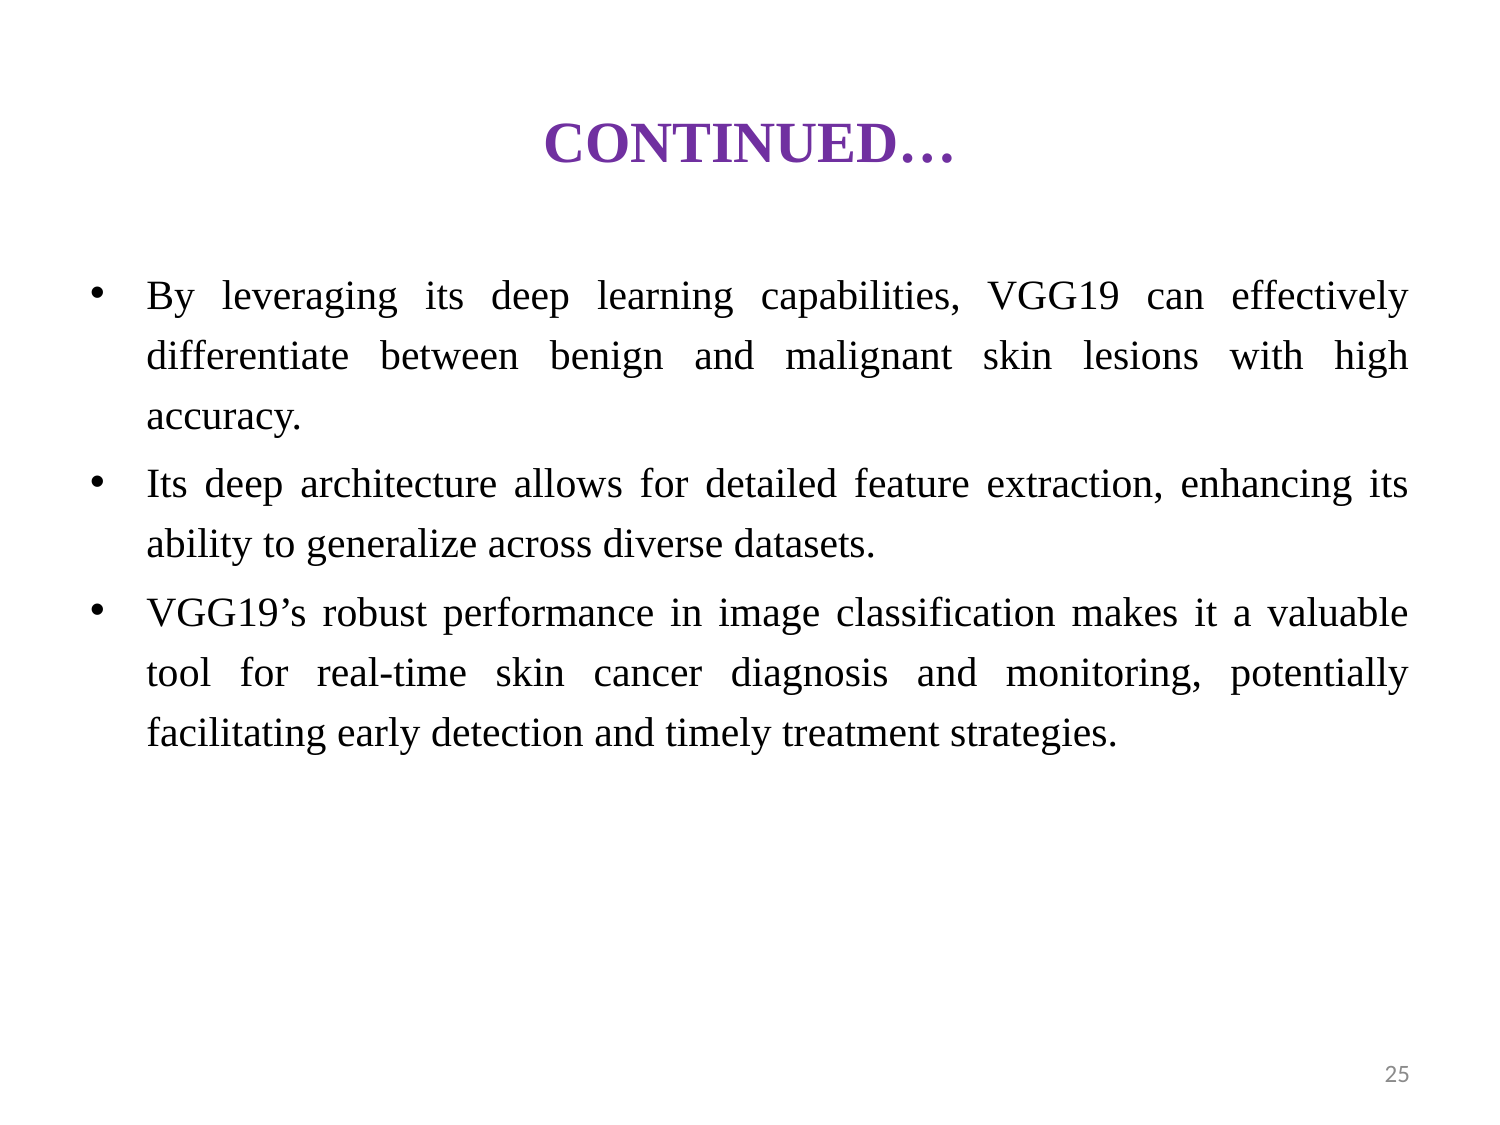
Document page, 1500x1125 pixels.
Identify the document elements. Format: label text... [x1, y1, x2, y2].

title CONTINUED… [75, 45, 1425, 233]
slide_number 25 [1074, 1042, 1425, 1103]
list By leveraging its deep learning capabilities, VGG19 can effectively differentiate between benign and malignant skin lesions with high accuracy. Its deep architecture allows for detailed feature extraction, enhancing its ability to generalize across diverse datasets. VGG19’s robust performance in image classification makes it a valuable tool for real-time skin cancer diagnosis and monitoring, potentially facilitating early detection and timely treatment strategies. [75, 249, 1425, 1038]
